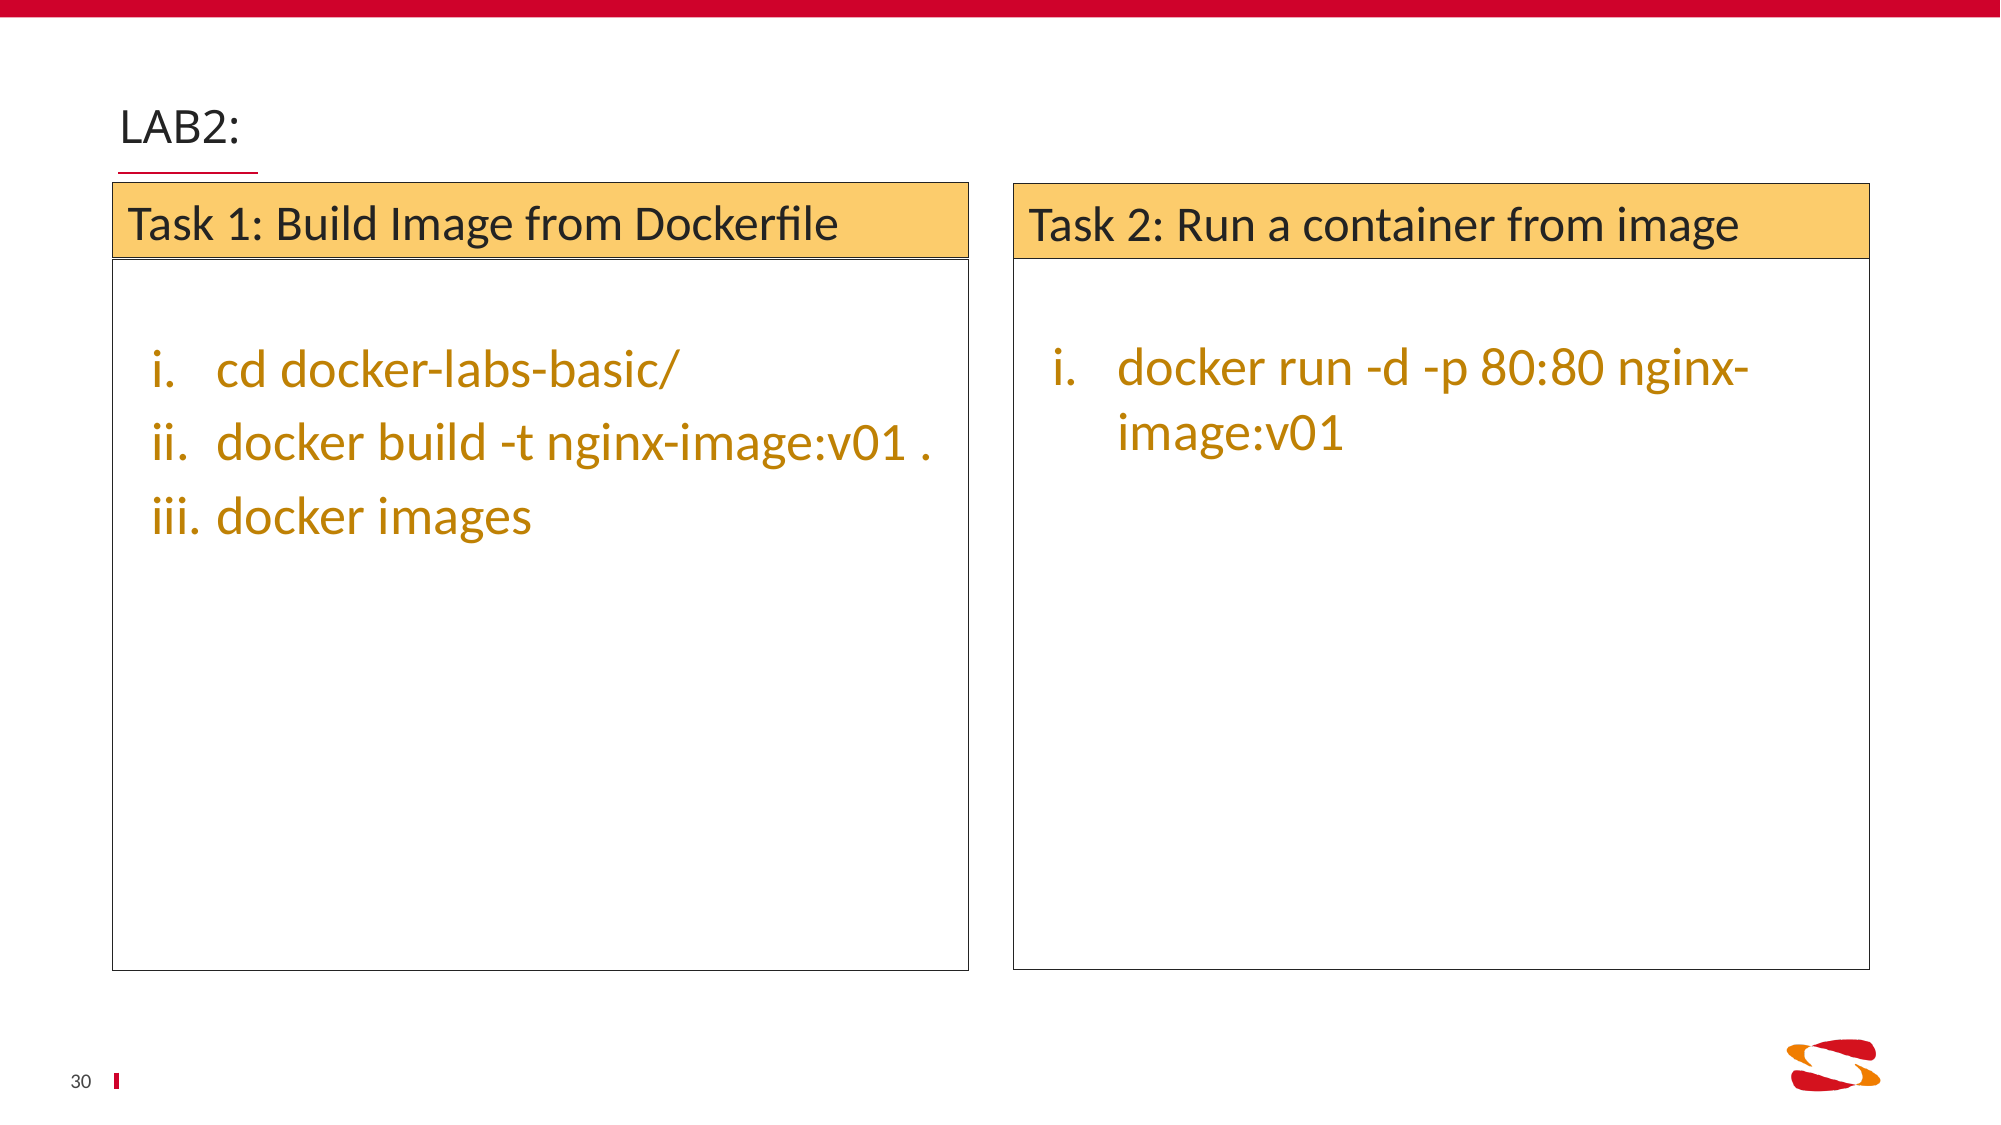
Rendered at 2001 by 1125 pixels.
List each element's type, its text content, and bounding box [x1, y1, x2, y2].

picture [1771, 1031, 1895, 1099]
list cd docker-labs-basic/ docker build -t nginx-image:v01 . docker images [112, 259, 969, 971]
list docker run -d -p 80:80 nginx-image:v01 [1013, 259, 1870, 970]
text_box Task 2: Run a container from image [1013, 183, 1870, 259]
slide_number 30 [26, 1068, 92, 1092]
text_box Task 1: Build Image from Dockerfile [112, 182, 969, 258]
title Lab2: [119, 31, 1879, 161]
